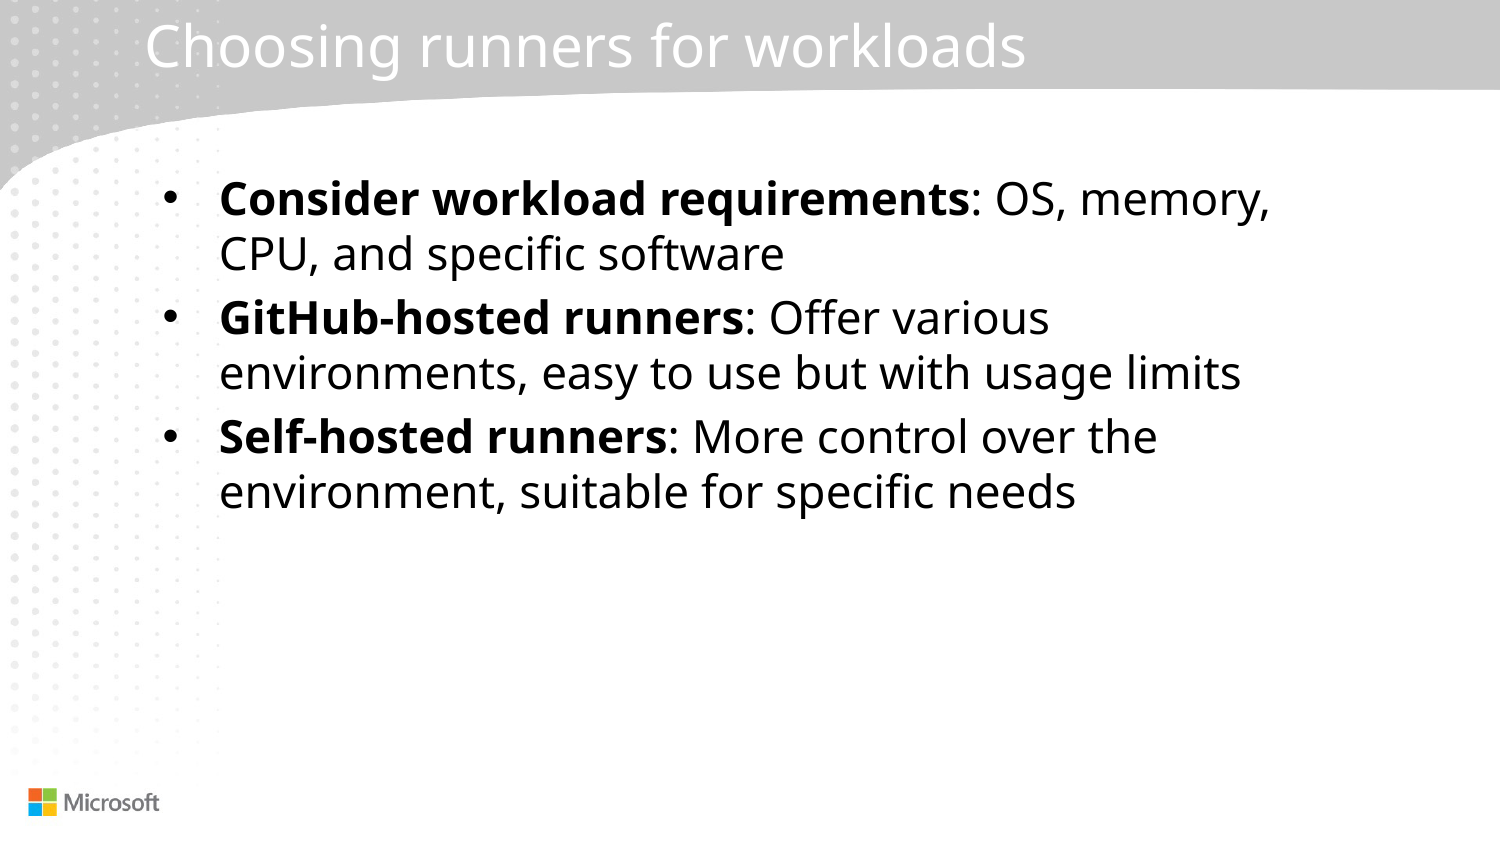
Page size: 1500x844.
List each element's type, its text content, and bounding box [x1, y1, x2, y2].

picture [0, 0, 1500, 844]
title Choosing runners for workloads [130, 1, 1369, 78]
list Consider workload requirements: OS, memory, CPU, and specific software GitHub-hosted runners: Offer various environments, easy to use but with usage limits Self-hosted runners: More control over the environment, suitable for specific needs [147, 161, 1351, 762]
